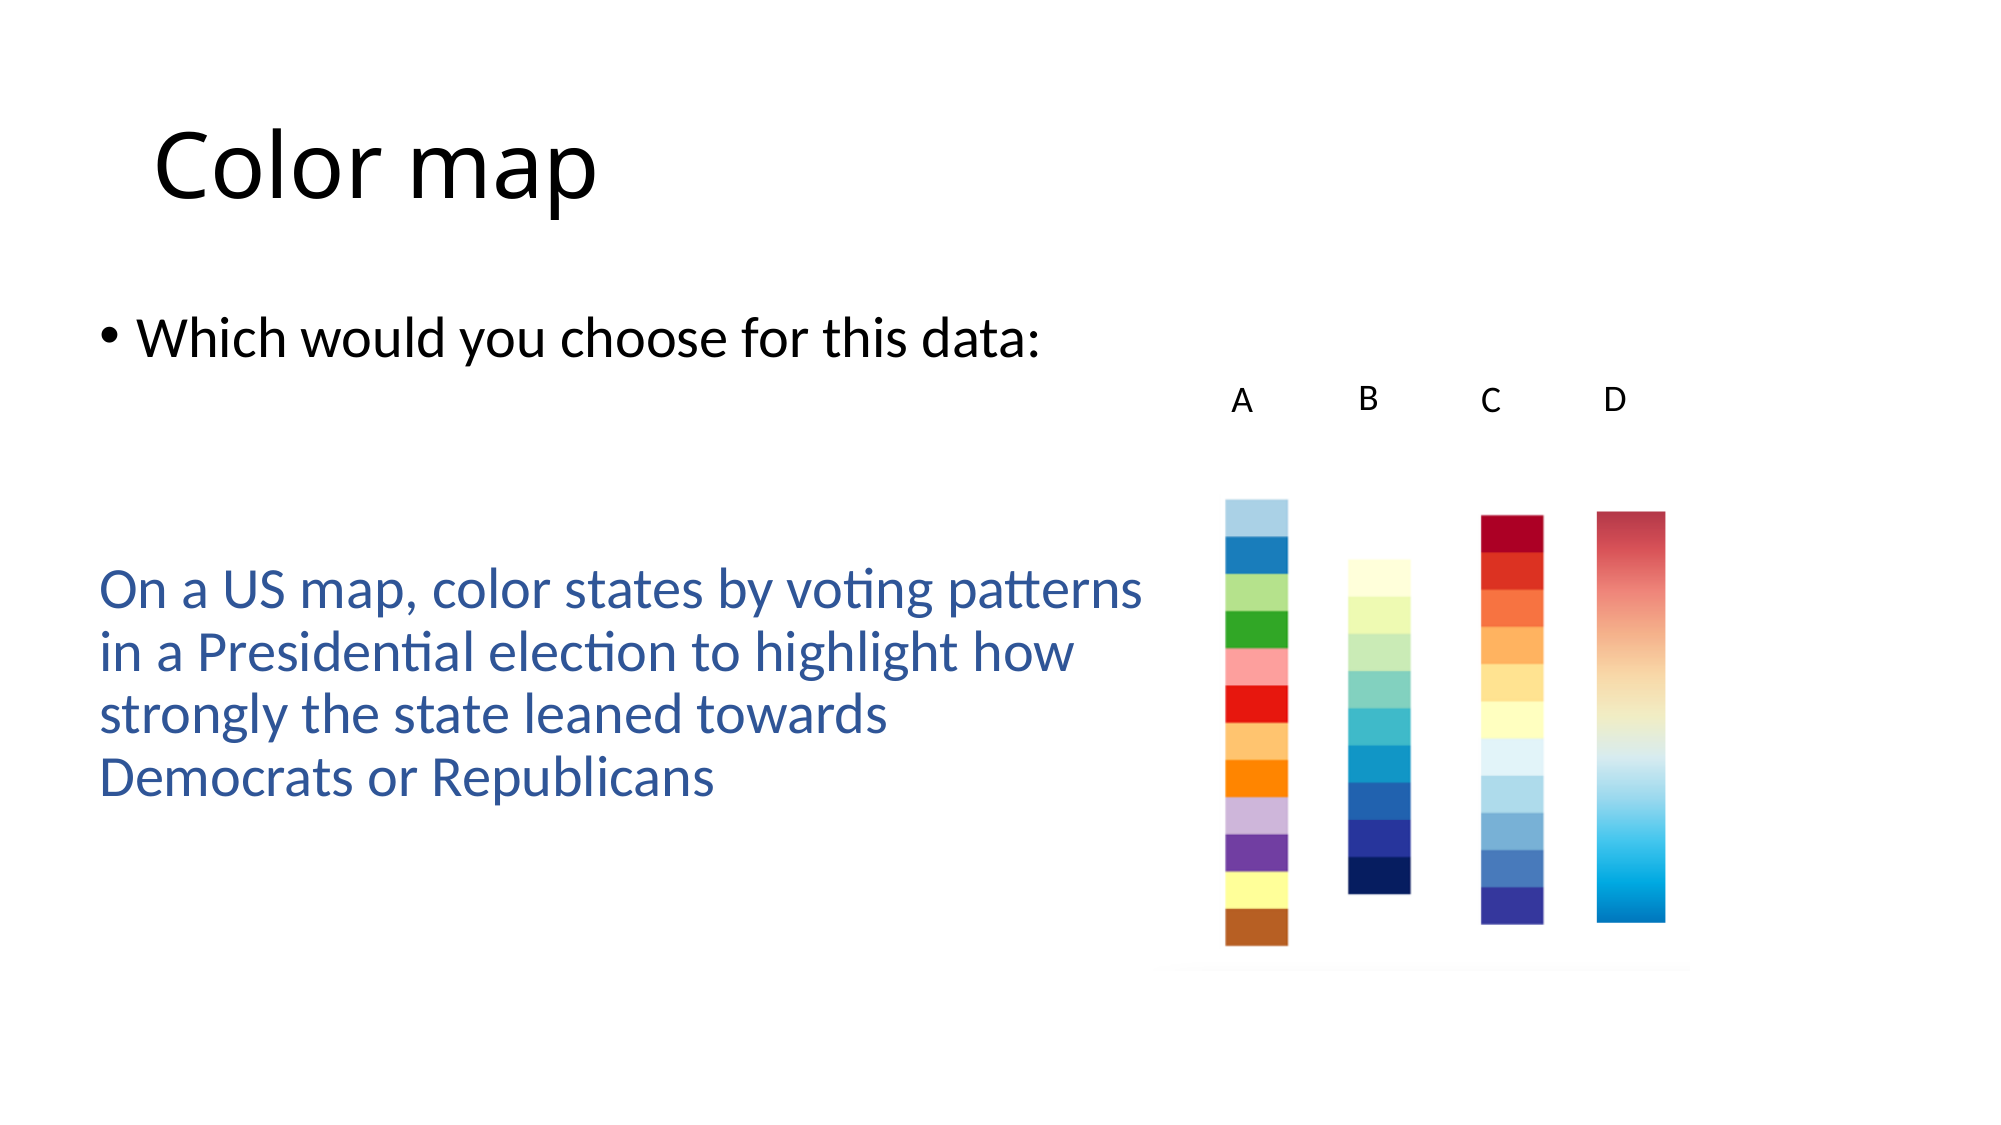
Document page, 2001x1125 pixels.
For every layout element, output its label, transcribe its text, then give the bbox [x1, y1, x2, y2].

list Which would you choose for this data: On a US map, color states by voting patterns in a Presidential election to highlight how strongly the state leaned towards Democrats or Republicans [84, 299, 1172, 1014]
text_box D [1588, 366, 1642, 427]
picture [1147, 428, 1690, 971]
title Color map [137, 59, 1863, 278]
text_box B [1343, 365, 1394, 426]
text_box A [1216, 367, 1269, 428]
text_box C [1466, 367, 1517, 427]
